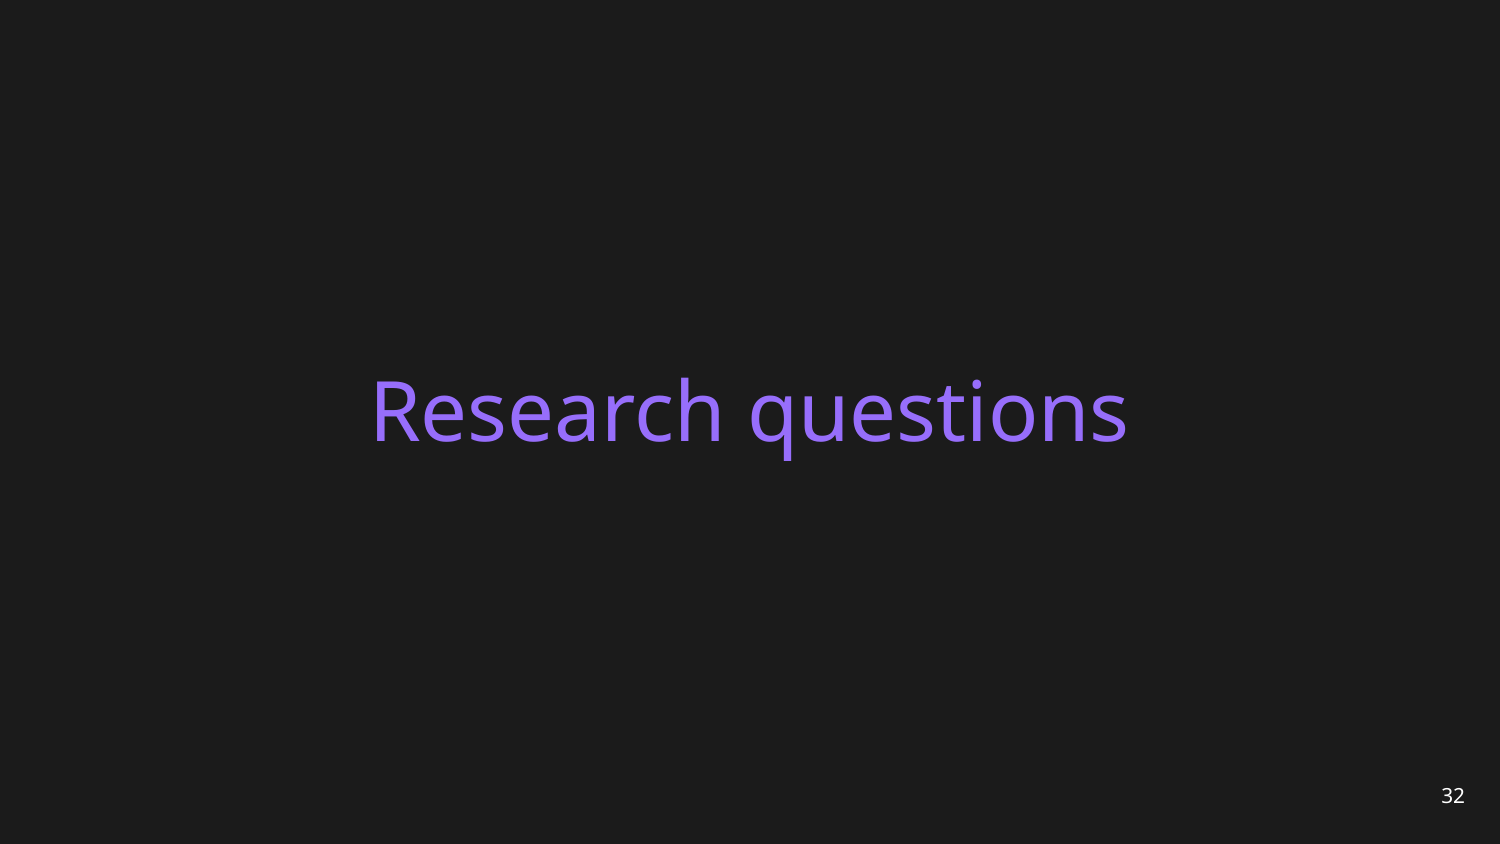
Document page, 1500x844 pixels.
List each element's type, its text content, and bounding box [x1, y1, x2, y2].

slide_number 32 [1389, 764, 1480, 830]
title Research questions [51, 72, 1449, 753]
